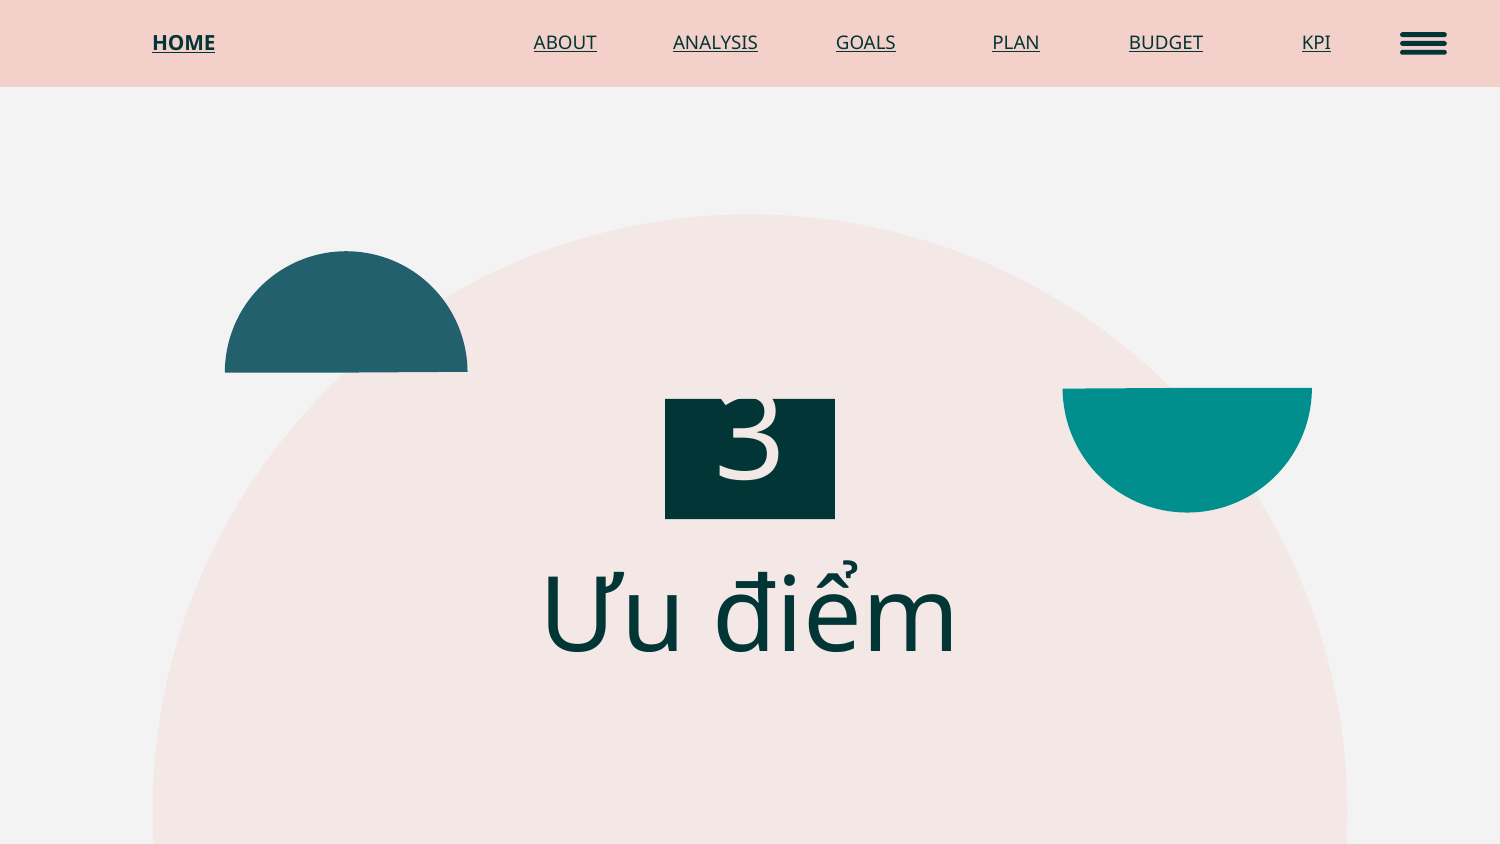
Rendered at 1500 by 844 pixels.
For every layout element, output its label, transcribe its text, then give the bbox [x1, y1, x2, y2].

text_box BUDGET [1099, 30, 1233, 57]
text_box HOME [117, 30, 250, 57]
text_box [1062, 387, 1312, 513]
text_box ABOUT [499, 30, 632, 57]
title 03 [665, 398, 835, 520]
text_box GOALS [799, 30, 933, 57]
text_box [224, 251, 468, 373]
text_box [152, 214, 1348, 844]
title Ưu điểm [382, 549, 1118, 688]
text_box ANALYSIS [649, 30, 782, 57]
text_box KPI [1249, 30, 1383, 57]
text_box PLAN [949, 30, 1083, 57]
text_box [1399, 31, 1447, 55]
text_box [0, 0, 1500, 87]
